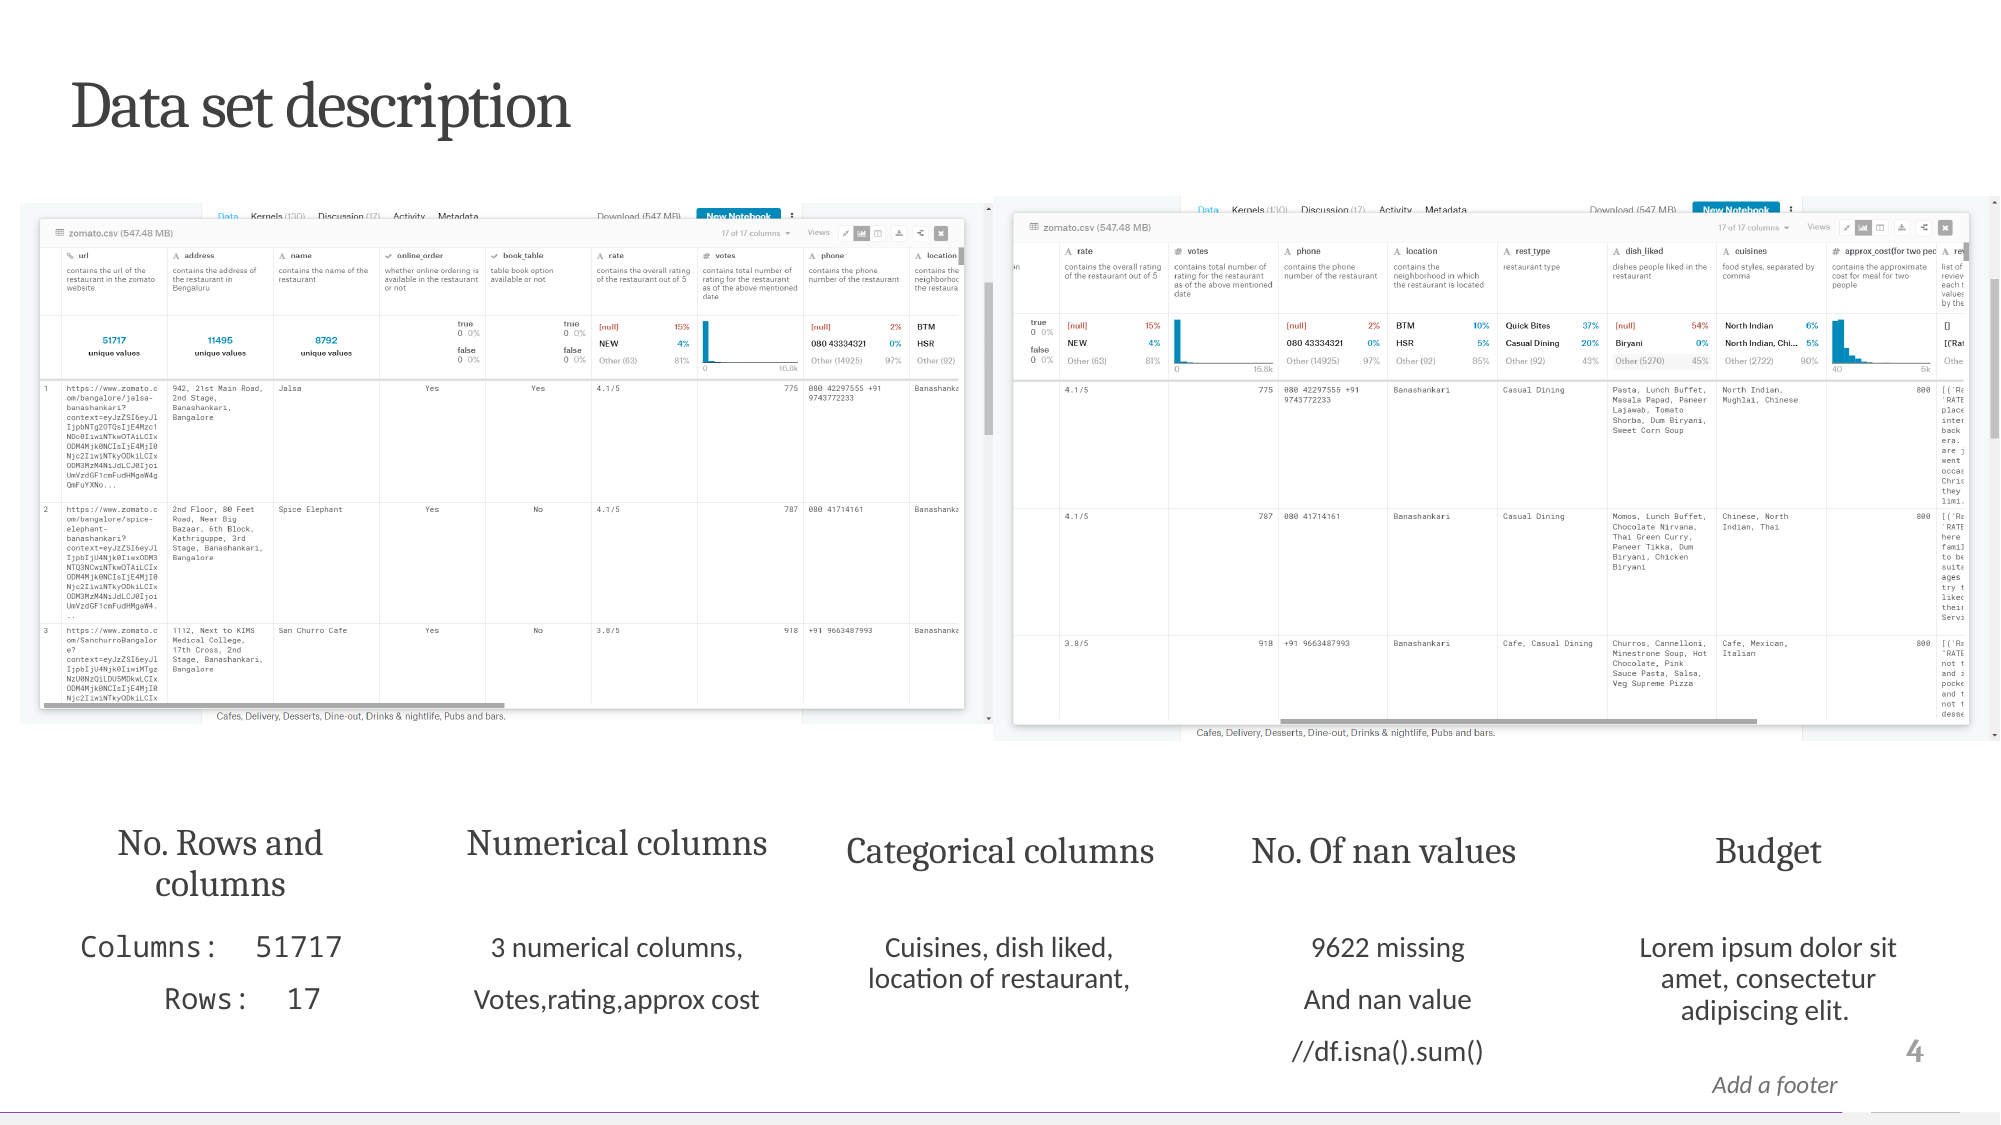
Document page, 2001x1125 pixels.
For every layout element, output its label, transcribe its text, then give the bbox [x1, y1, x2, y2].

list No. Rows and columns [58, 823, 384, 883]
list Numerical columns [454, 823, 780, 883]
footer Add a footer [1163, 1064, 1838, 1099]
list 3 numerical columns, Votes,rating,approx cost [454, 932, 780, 1051]
list Budget [1606, 831, 1932, 891]
list No. Of nan values [1225, 831, 1551, 891]
list 9622 missing And nan value //df.isna().sum() [1225, 932, 1551, 1051]
list Lorem ipsum dolor sit amet, consectetur adipiscing elit. [1606, 932, 1932, 1051]
list Cuisines, dish liked, location of restaurant, [836, 932, 1162, 1051]
picture [20, 196, 2000, 741]
slide_number 4 [1871, 1019, 1960, 1080]
title Data set description [70, 70, 1932, 142]
list Columns: 51717 Rows: 17 [80, 932, 405, 1051]
list Categorical columns [838, 831, 1164, 891]
